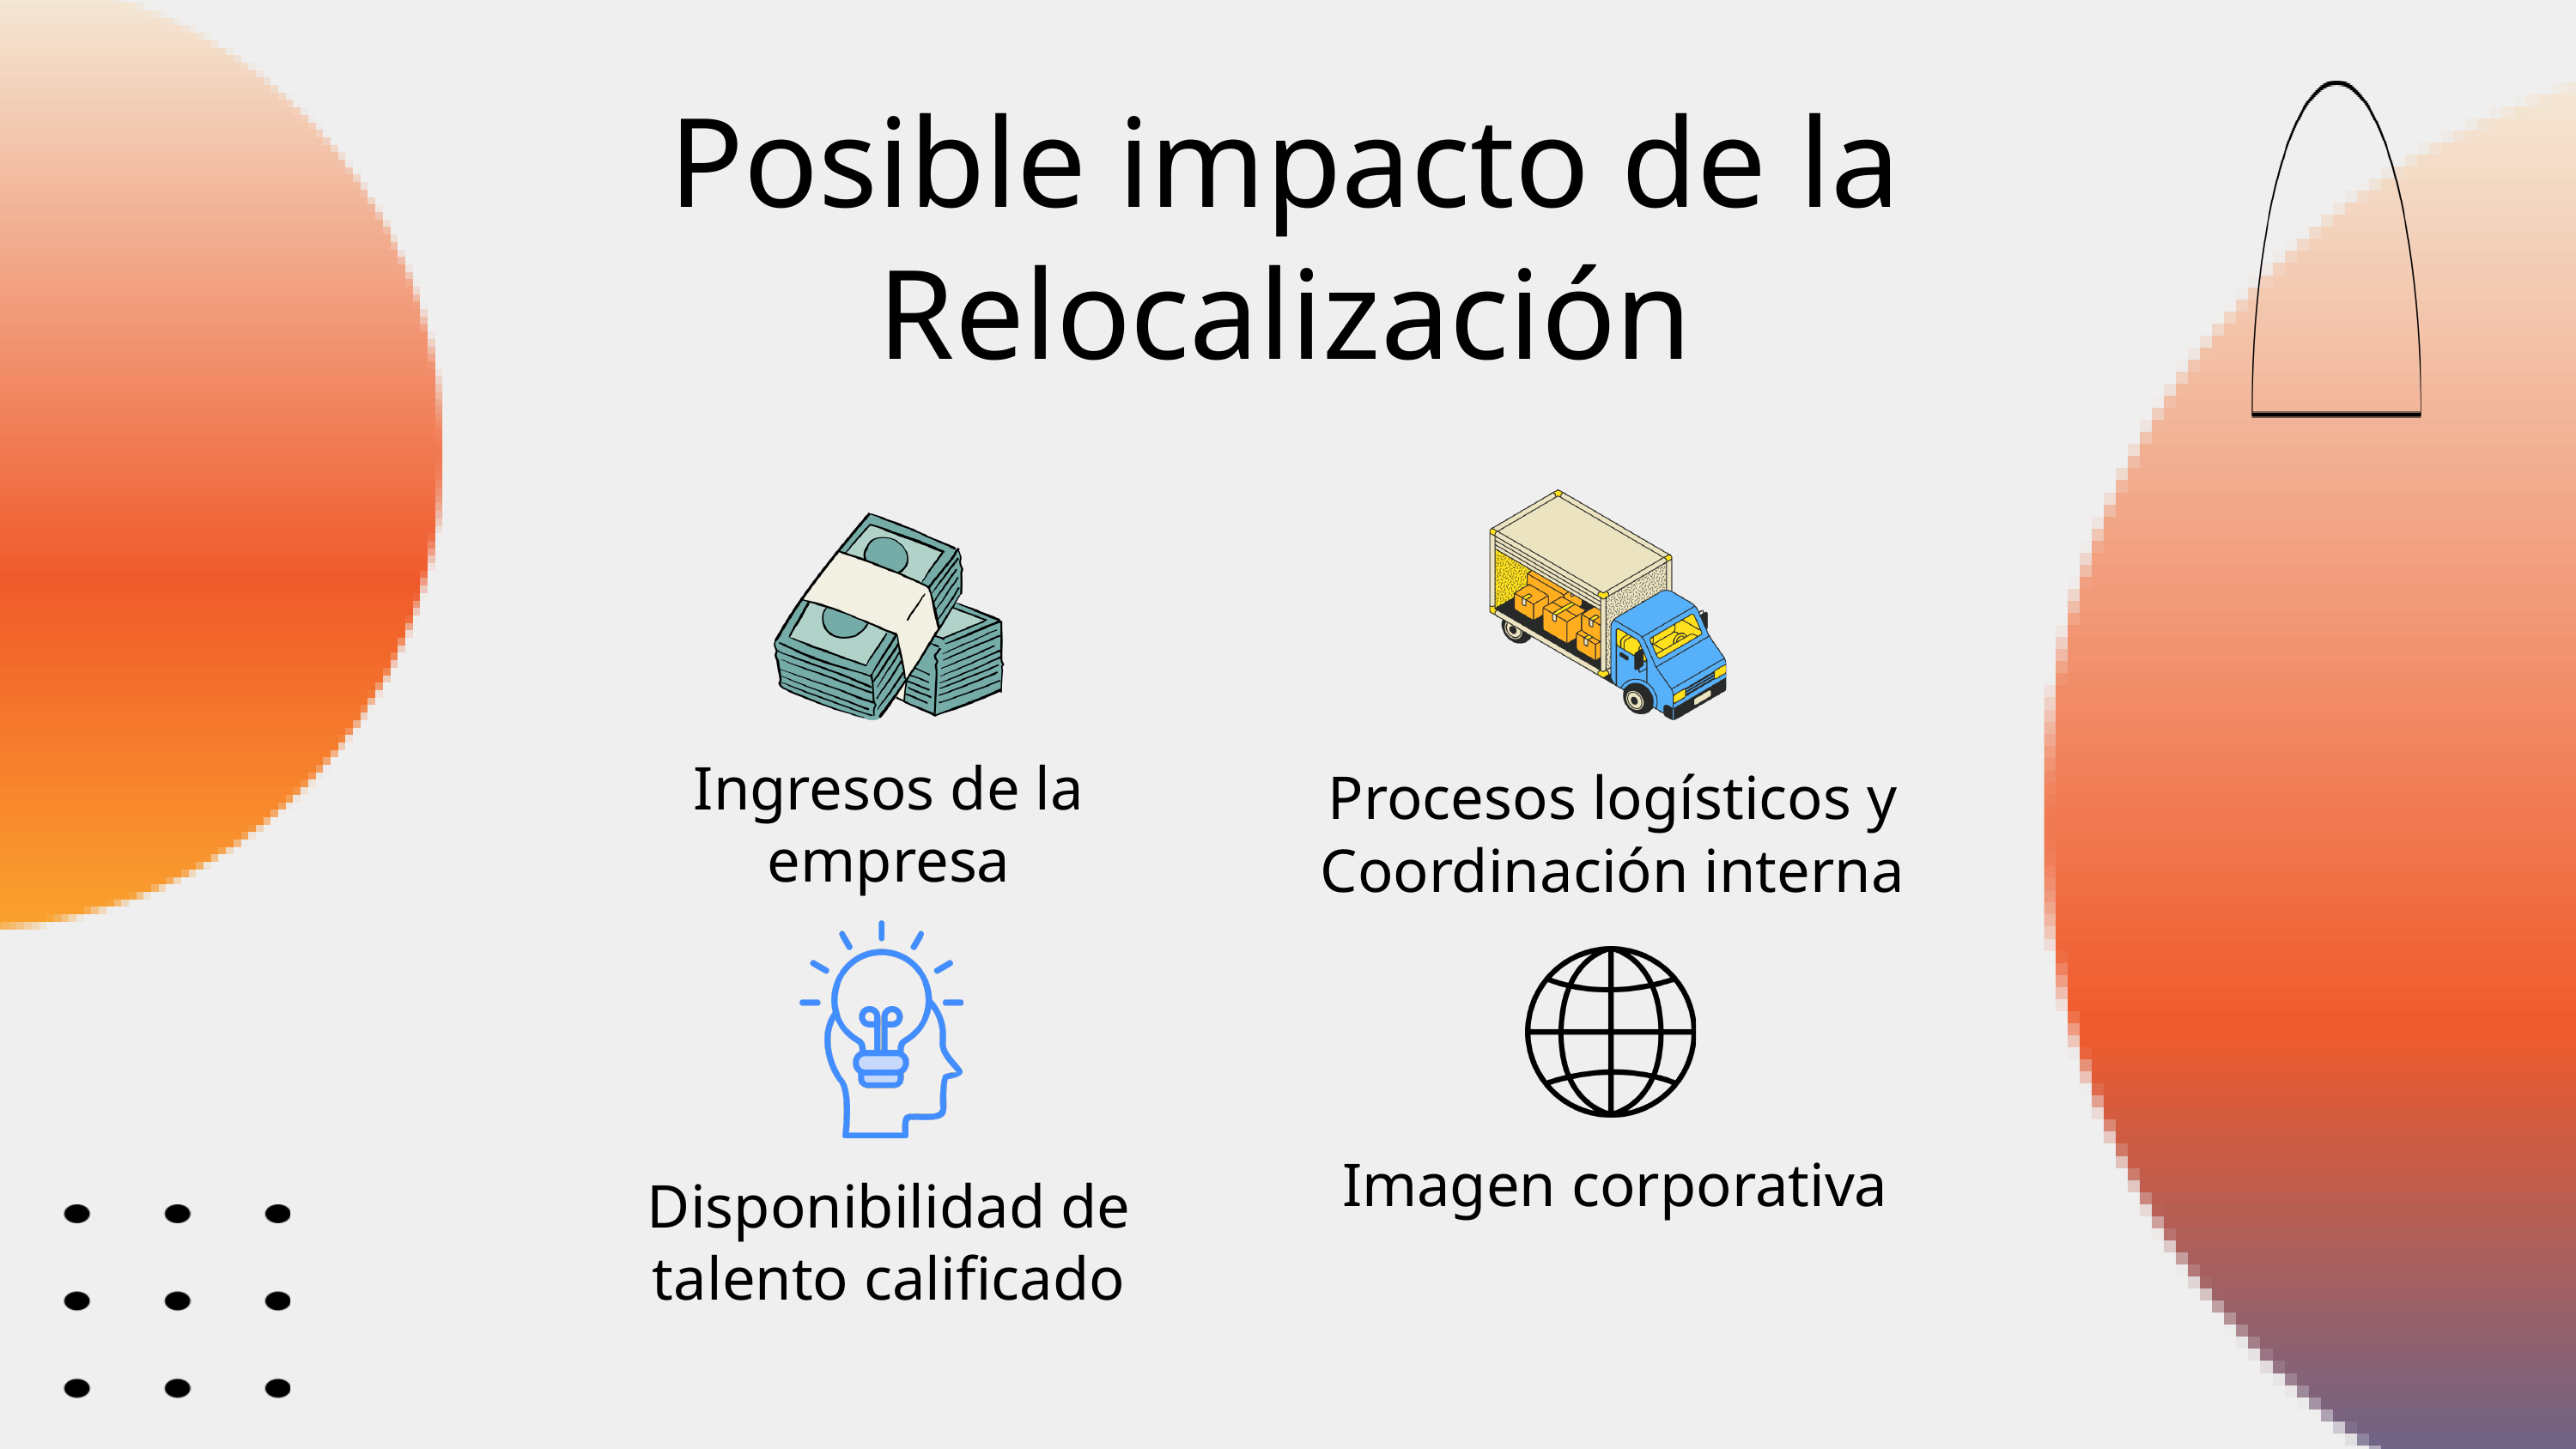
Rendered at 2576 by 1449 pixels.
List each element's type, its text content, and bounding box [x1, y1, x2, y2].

text_box [2251, 81, 2421, 418]
text_box Disponibilidad de talento calificado [601, 1167, 1177, 1313]
text_box [0, 0, 443, 930]
text_box Ingresos de la empresa [572, 749, 1206, 894]
text_box Posible impacto de la Relocalización [630, 80, 1940, 384]
text_box [799, 919, 964, 1138]
text_box Procesos logísticos y Coordinación interna [1296, 758, 1929, 905]
text_box [773, 512, 1005, 720]
text_box [1489, 489, 1727, 720]
text_box Imagen corporativa [1288, 1146, 1943, 1219]
text_box [0, 1204, 291, 1449]
text_box [1525, 946, 1697, 1118]
text_box [2044, 46, 2576, 1449]
